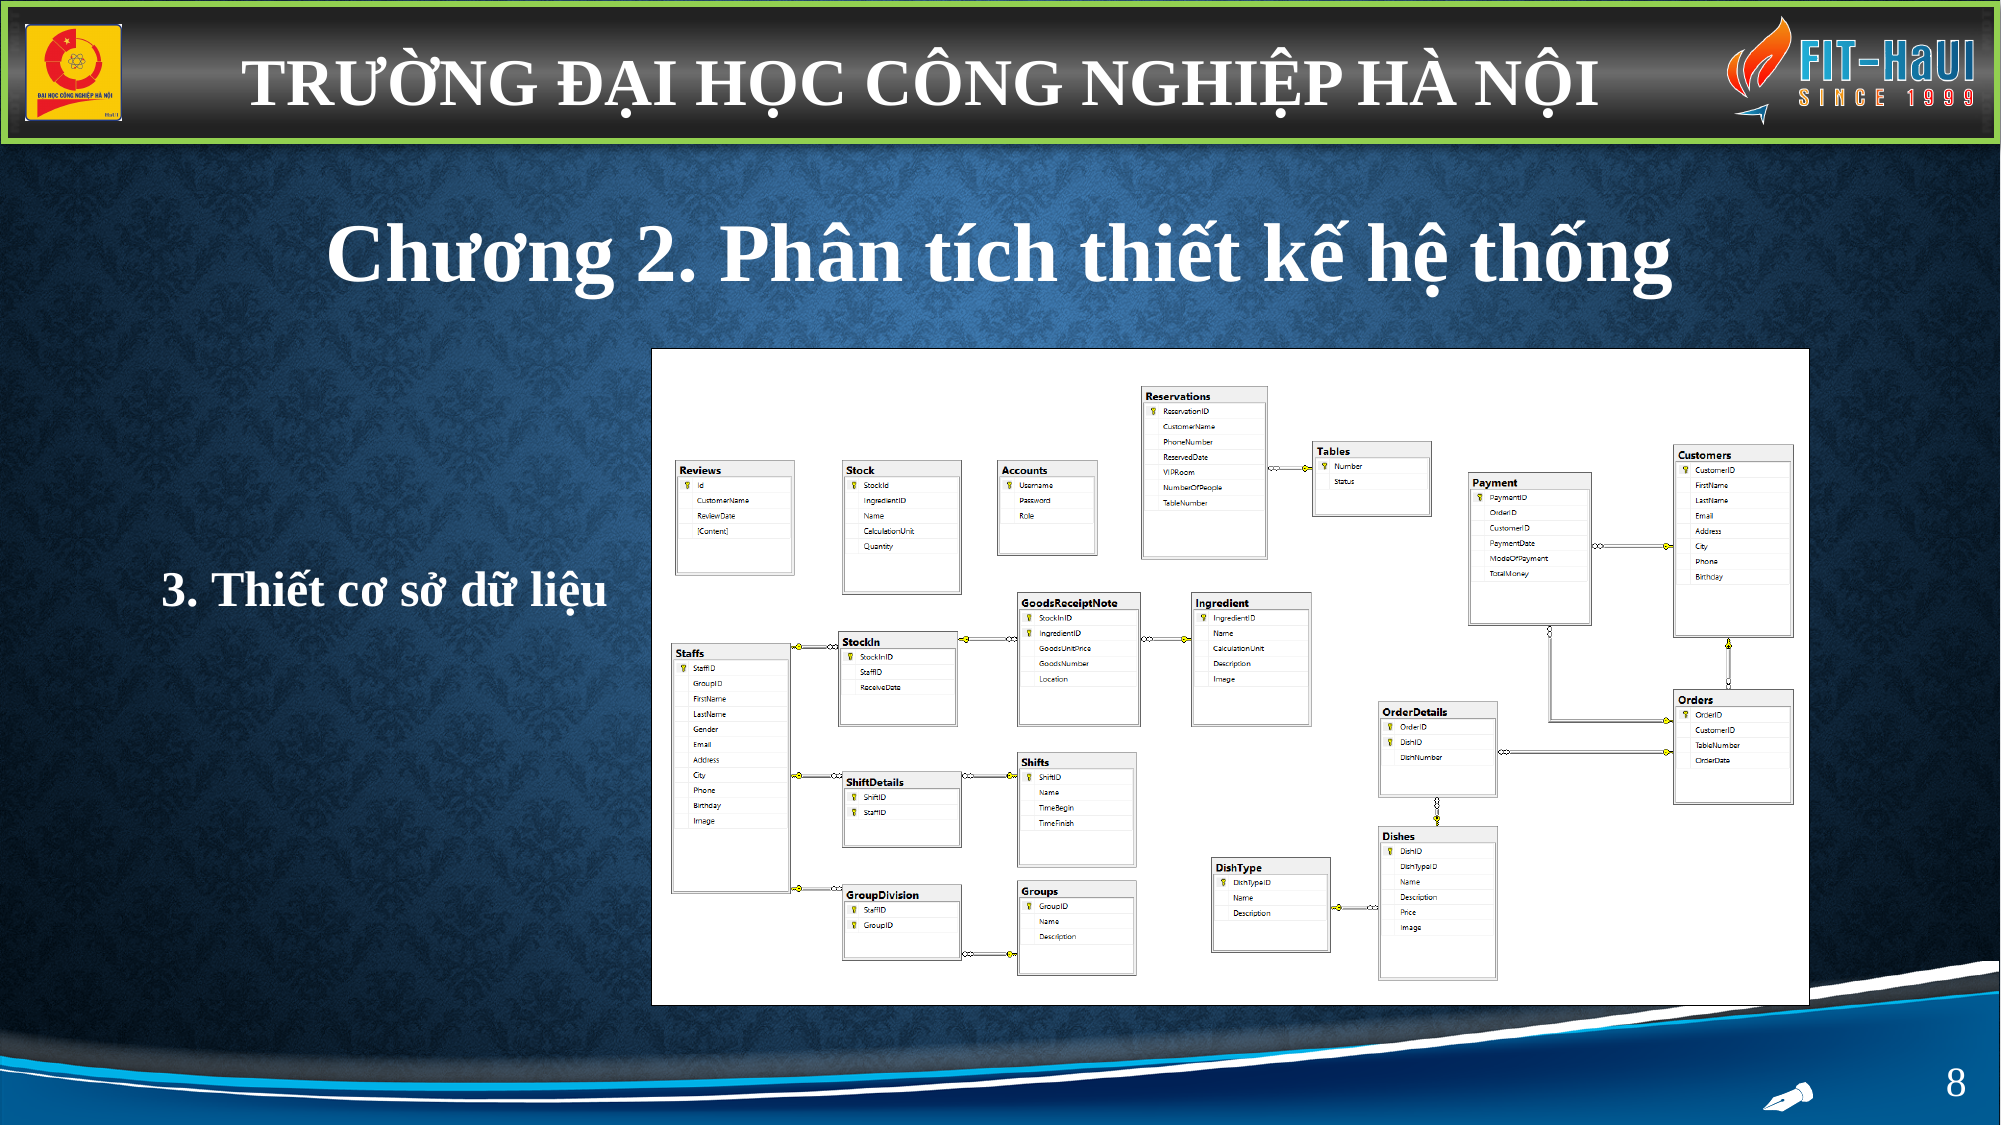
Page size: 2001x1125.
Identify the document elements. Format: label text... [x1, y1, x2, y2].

text_box Chương 2. Phân tích thiết kế hệ thống [295, 190, 1705, 306]
picture [0, 0, 2001, 1125]
text_box [84, 148, 486, 348]
text_box 8 [1894, 1033, 1982, 1125]
text_box TRƯỜNG ĐẠI HỌC CÔNG NGHIỆP HÀ NỘI [226, 31, 1693, 127]
text_box 3. Thiết cơ sở dữ liệu [146, 548, 646, 624]
